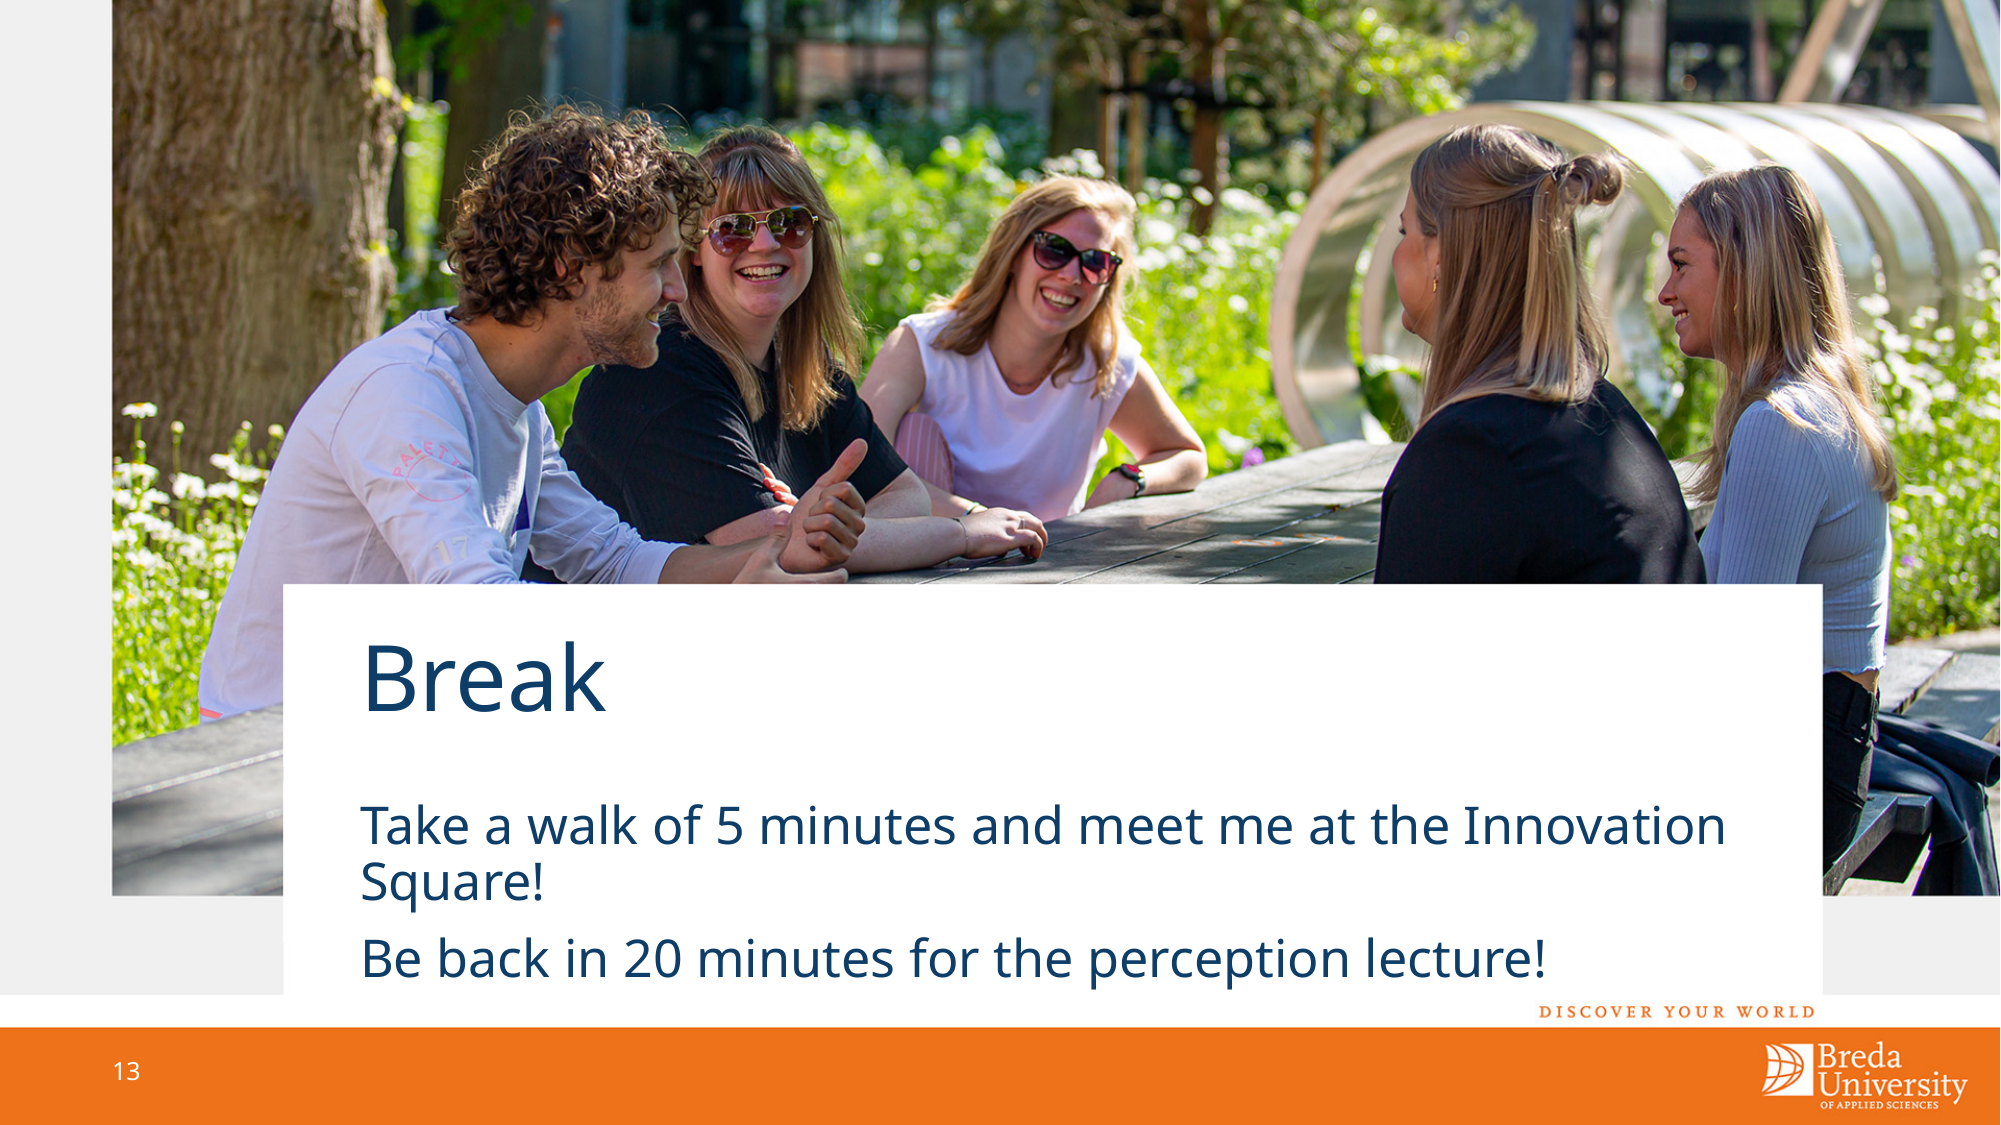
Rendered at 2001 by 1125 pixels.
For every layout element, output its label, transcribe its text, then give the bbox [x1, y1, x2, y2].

list Take a walk of 5 minutes and meet me at the Innovation Square! Be back in 20 minutes for the perception lecture! [283, 781, 1821, 943]
slide_number 13 [97, 1042, 198, 1103]
picture [0, 0, 2001, 1125]
title Break [283, 584, 1821, 767]
